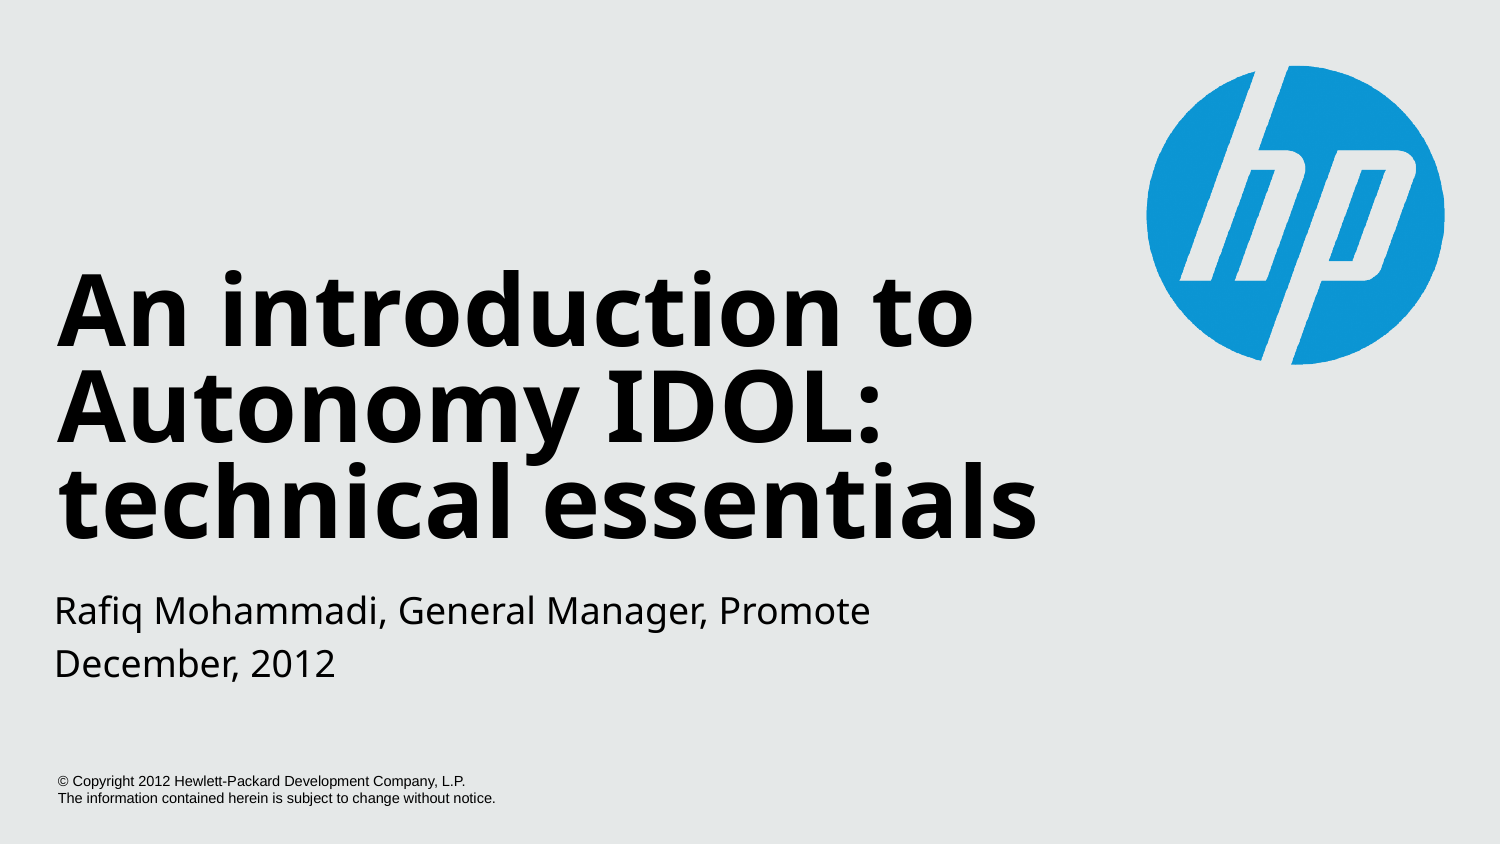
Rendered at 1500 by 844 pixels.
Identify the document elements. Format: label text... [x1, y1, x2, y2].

list Rafiq Mohammadi, General Manager, Promote December, 2012 [53, 587, 1277, 696]
picture [1141, 59, 1453, 369]
title An introduction to Autonomy IDOL: technical essentials [57, 360, 1058, 558]
